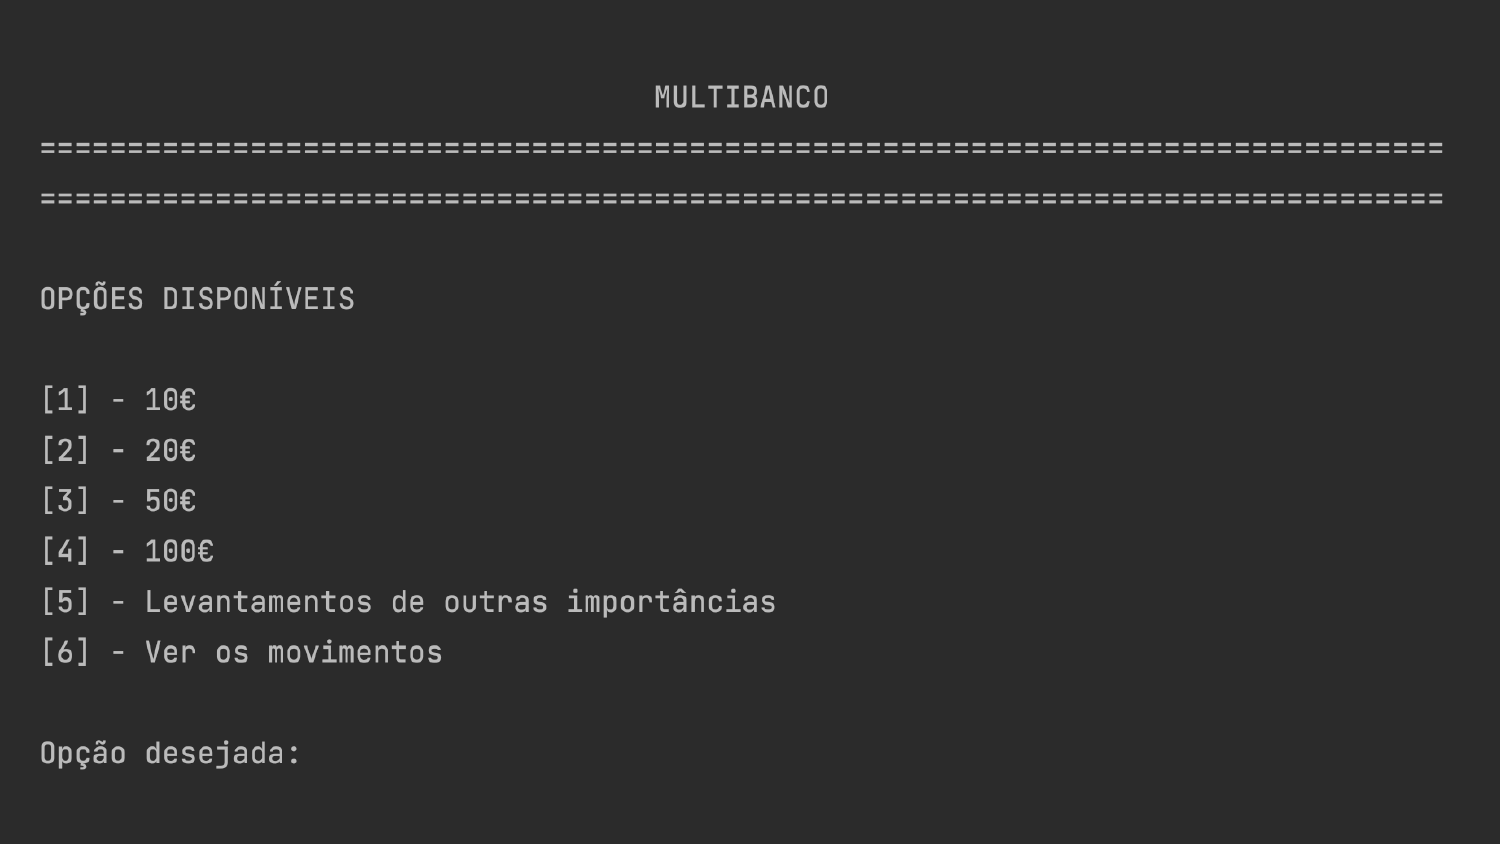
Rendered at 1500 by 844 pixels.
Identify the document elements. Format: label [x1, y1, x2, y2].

picture [24, 68, 1476, 776]
